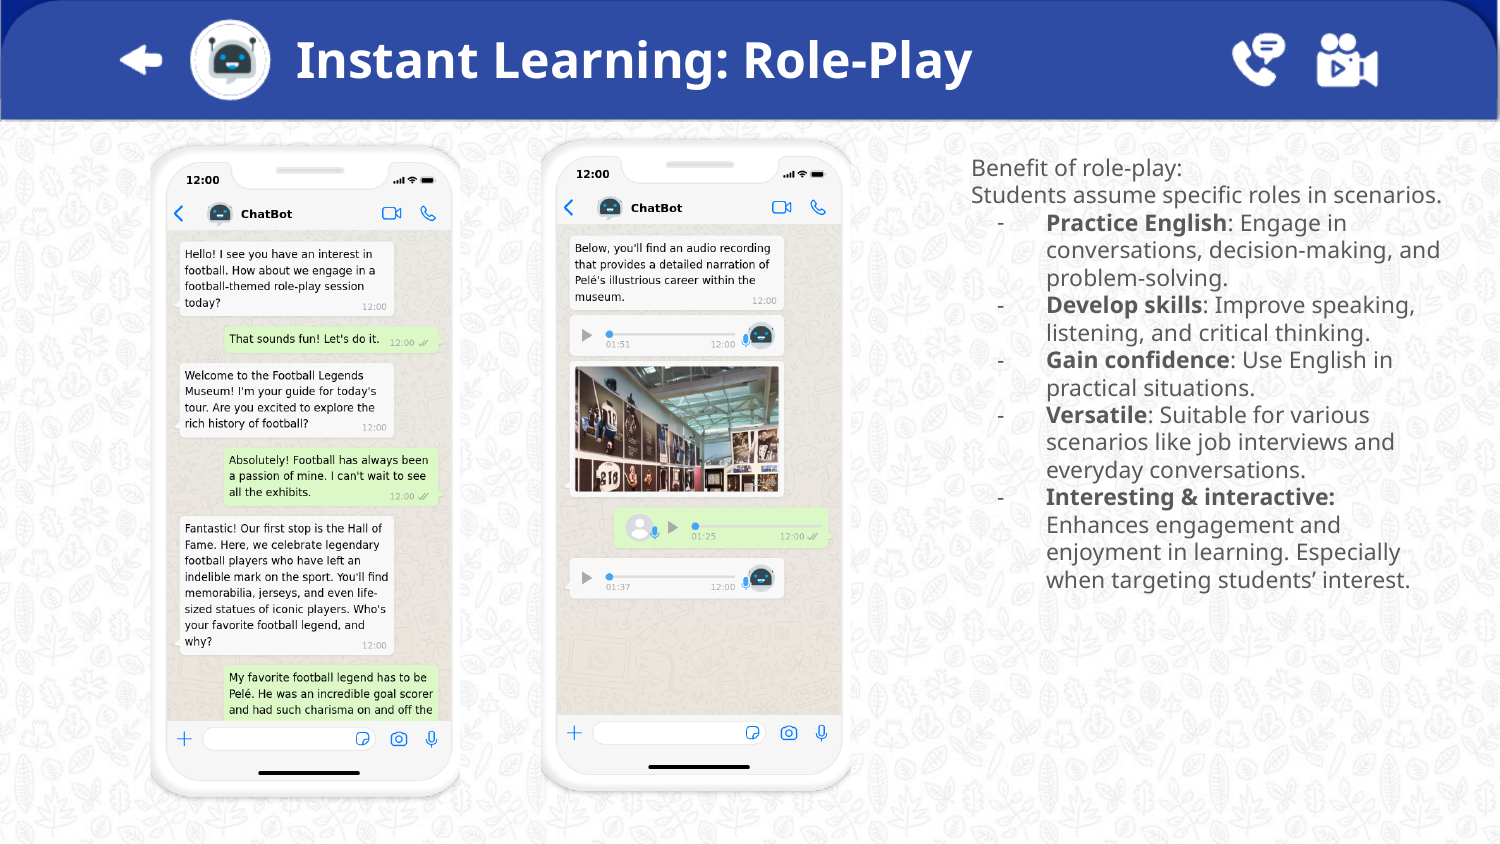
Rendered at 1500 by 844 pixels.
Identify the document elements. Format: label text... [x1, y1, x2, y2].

picture [0, 0, 1500, 844]
text_box Benefit of role-play: Students assume specific roles in scenarios. Practice English: Engage in conversations, decision-making, and problem-solving. Develop skills: Improve speaking, listening, and critical thinking. Gain confidence: Use English in practical situations. Versatile: Suitable for various scenarios like job interviews and everyday conversations. Interesting & interactive: Enhances engagement and enjoyment in learning. Especially when targeting students’ interest. [956, 138, 1460, 799]
